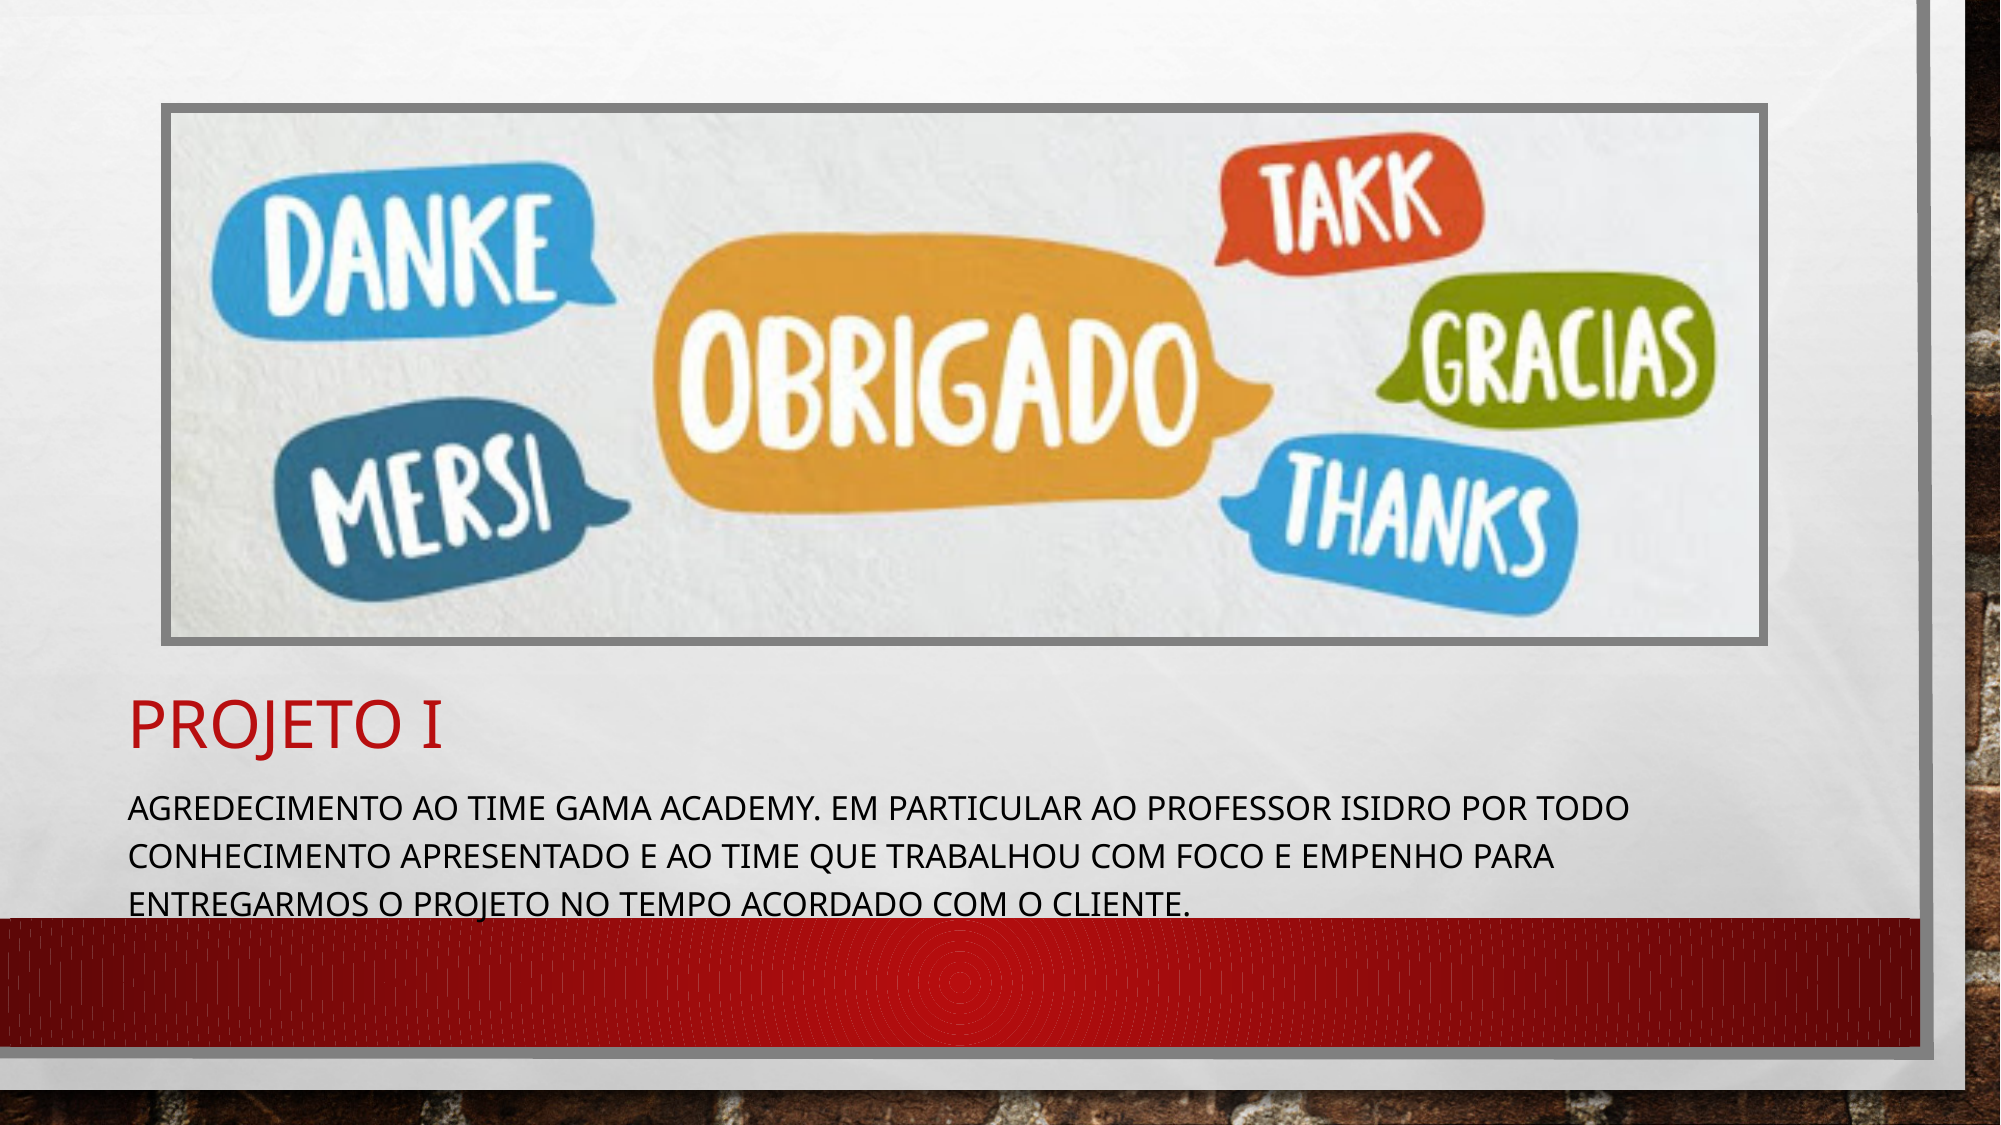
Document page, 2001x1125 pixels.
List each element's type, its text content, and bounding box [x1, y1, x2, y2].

picture [170, 112, 1760, 637]
list Agredecimento ao Time GAMA Academy. Em particular ao professor ISIdro por todo conhecimento apresentado e ao time que trabalhou com foco e empenho para entregarmos o projeto no tempo acordado com o cliente. [112, 771, 1818, 884]
title Projeto I [112, 673, 1818, 771]
picture [0, 0, 2000, 1125]
